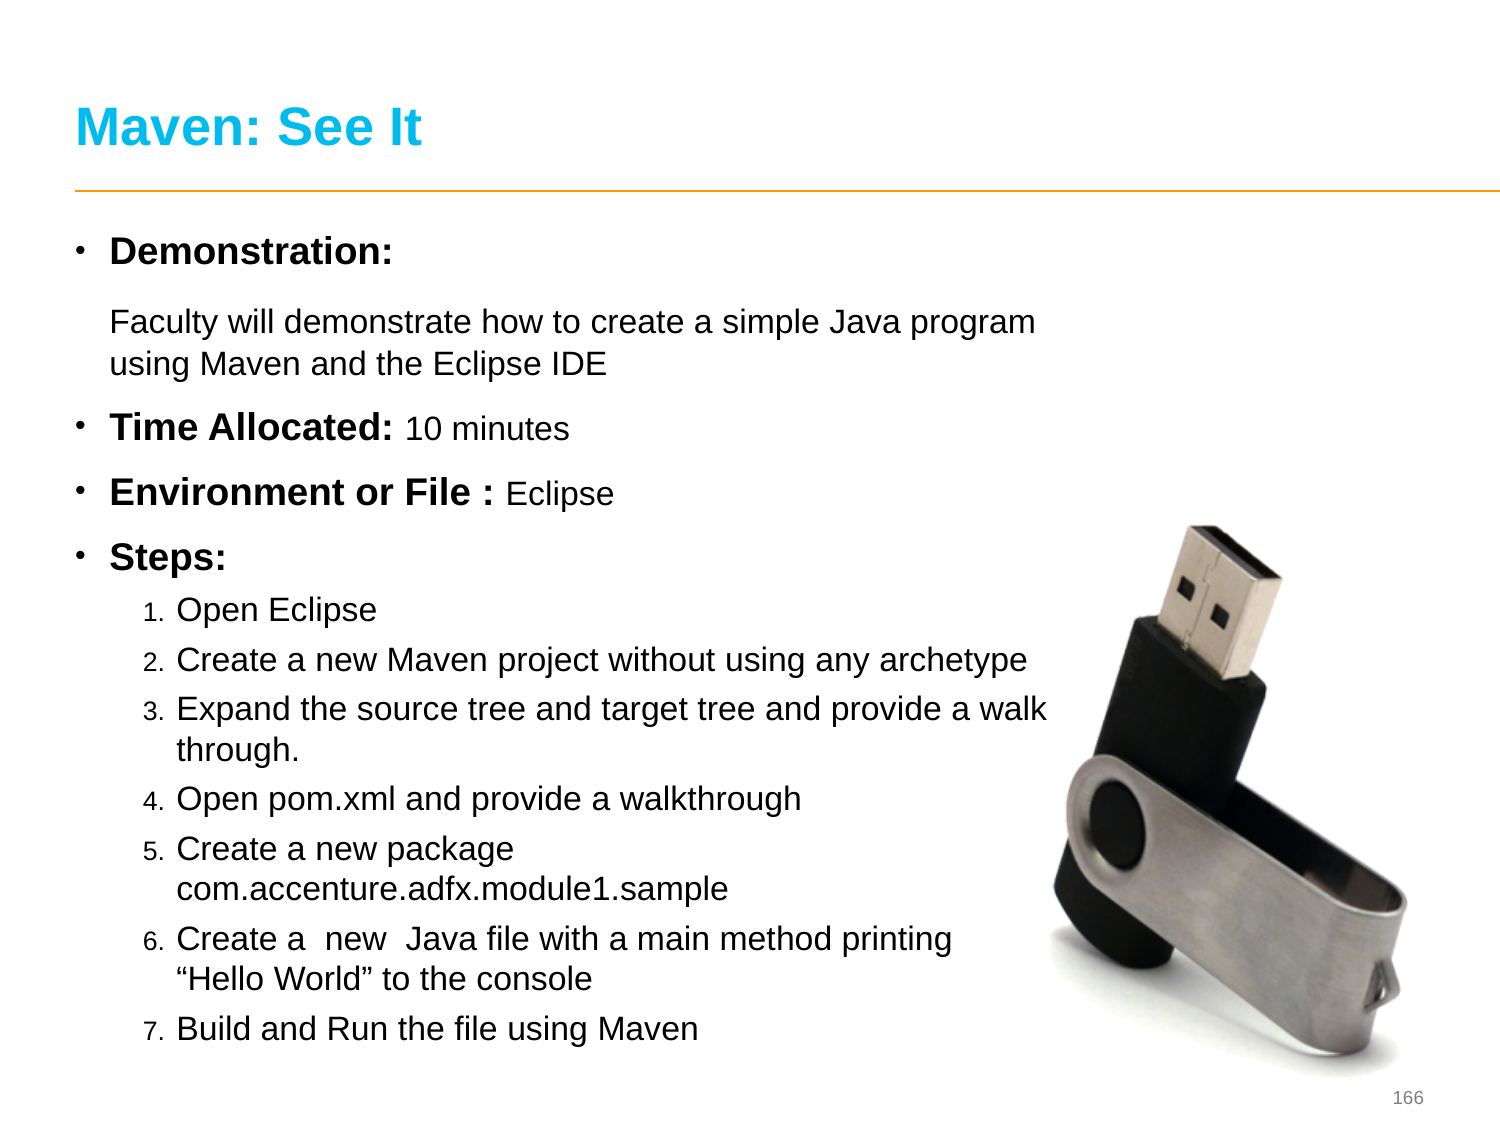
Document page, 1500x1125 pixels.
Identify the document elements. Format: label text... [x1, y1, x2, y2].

title Maven: See It [75, 27, 1422, 157]
list Demonstration: Faculty will demonstrate how to create a simple Java program using Maven and the Eclipse IDE Time Allocated: 10 minutes Environment or File : Eclipse Steps: Open Eclipse Create a new Maven project without using any archetype Expand the source tree and target tree and provide a walk through. Open pom.xml and provide a walkthrough Create a new package com.accenture.adfx.module1.sample Create a new Java file with a main method printing “Hello World” to the console Build and Run the file using Maven [75, 226, 1047, 1053]
picture [1020, 502, 1422, 1103]
